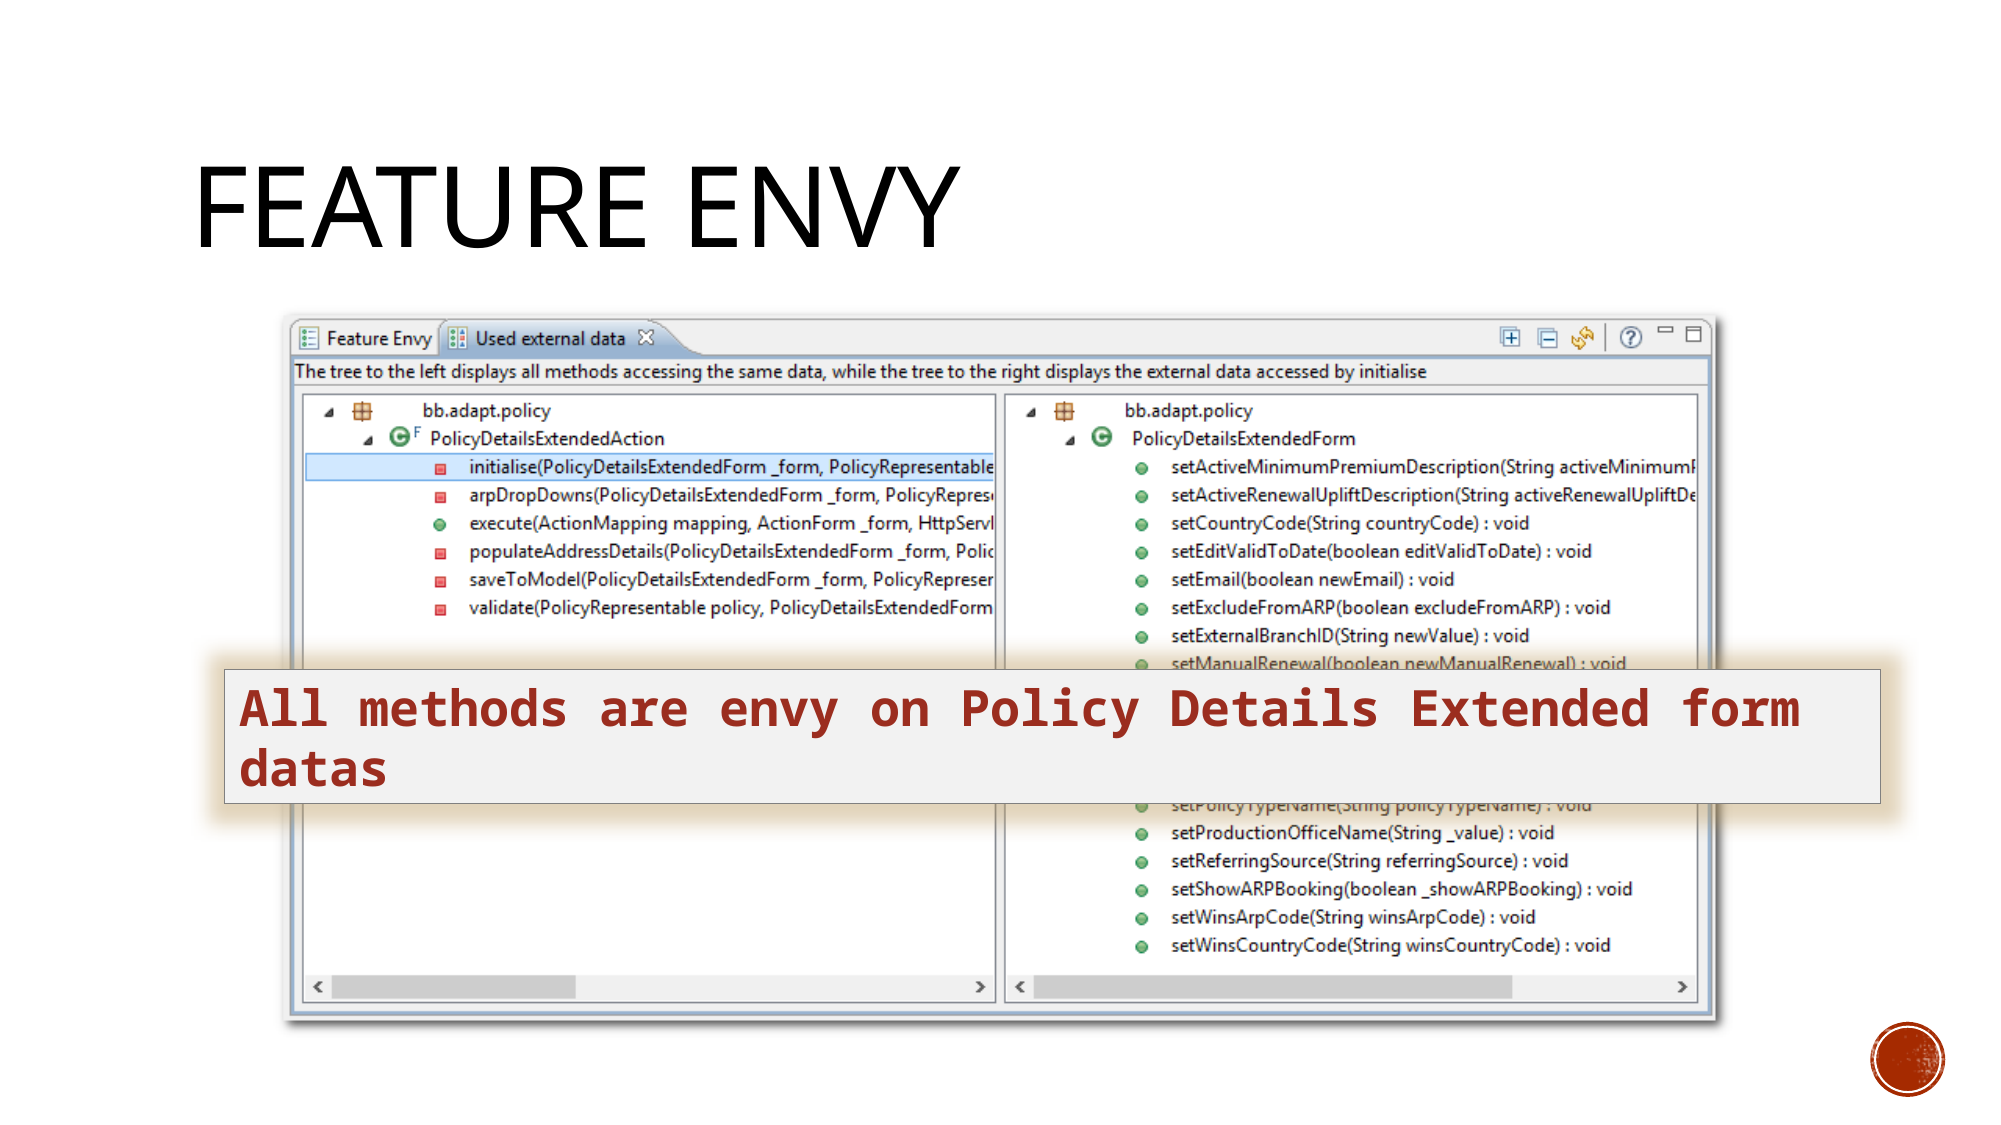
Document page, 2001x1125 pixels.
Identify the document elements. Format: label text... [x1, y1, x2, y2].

text_box All methods are envy on Policy Details Extended form datas [224, 669, 267, 804]
text_box All methods are envy on Policy Details Extended form datas [1733, 669, 1881, 804]
title Feature Envy [175, 79, 1826, 344]
picture [268, 300, 1733, 1038]
